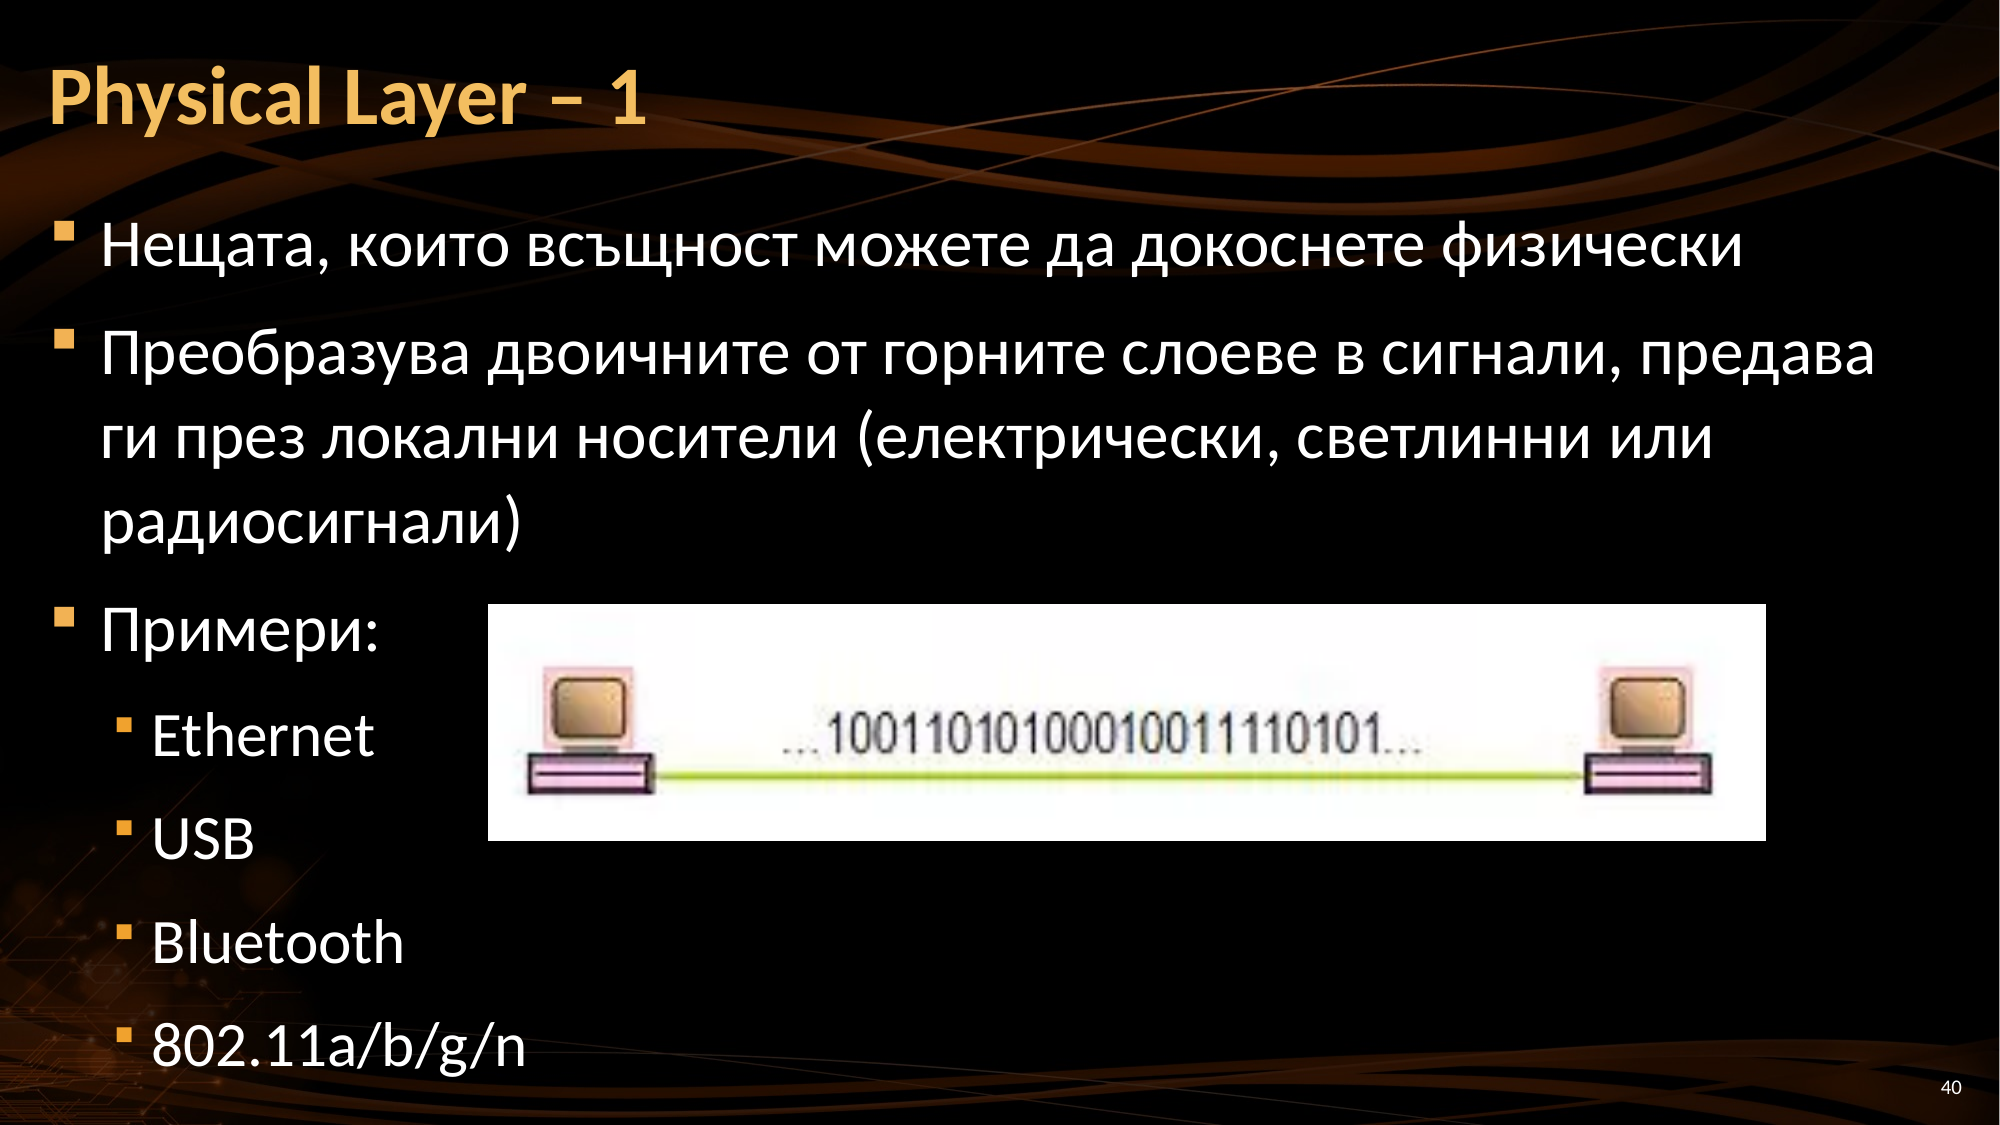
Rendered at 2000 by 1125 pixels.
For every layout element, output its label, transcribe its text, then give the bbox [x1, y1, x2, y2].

slide_number 40 [1897, 1070, 1968, 1103]
list Нещата, които всъщност можете да докоснете физически Преобразува двоичните от горните слоеве в сигнали, предава ги през локални носители (електрически, светлинни или радиосигнали) Примери: Ethernet USB Bluetooth 802.11a/b/g/n [31, 189, 1968, 1103]
picture [0, 0, 2000, 1125]
title Physical Layer – 1 [30, 6, 1968, 189]
